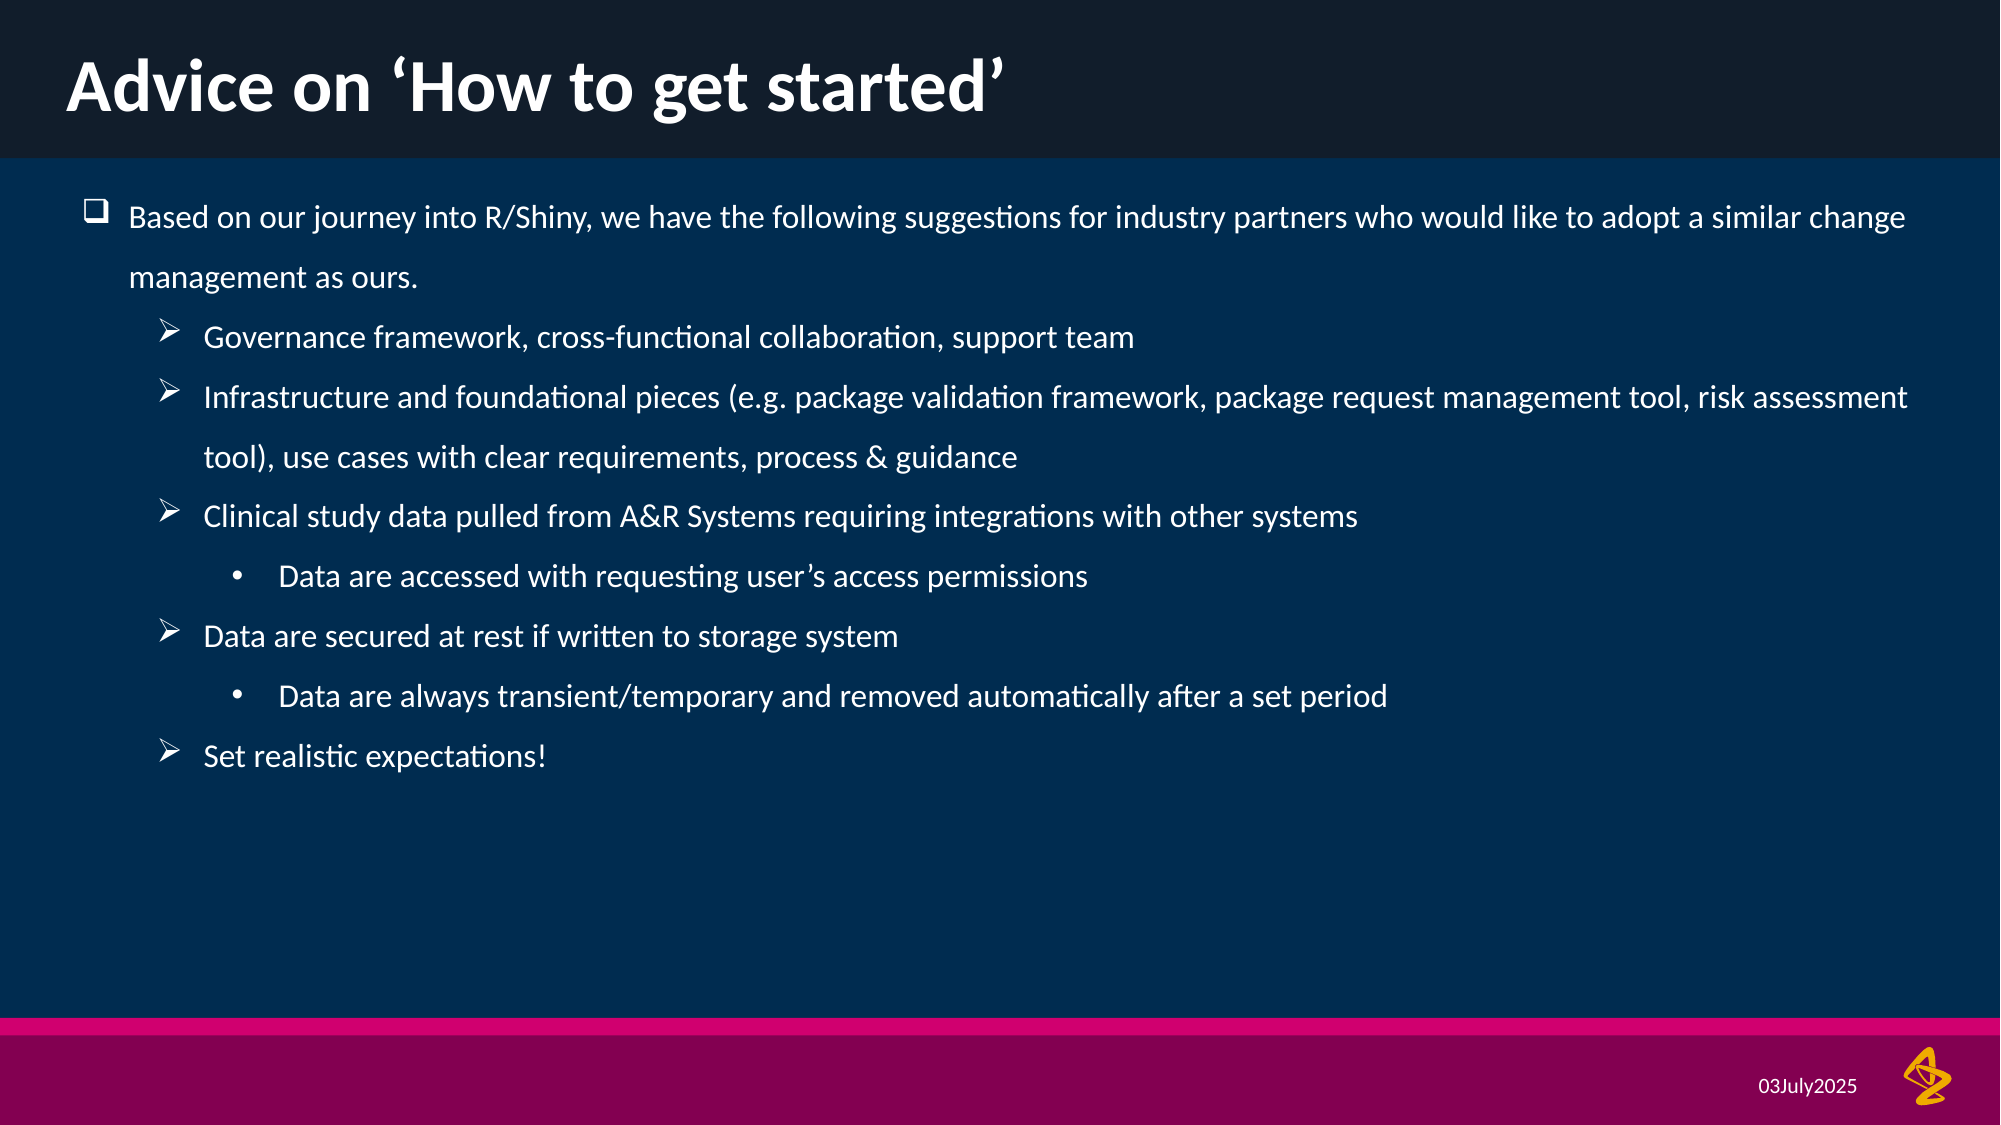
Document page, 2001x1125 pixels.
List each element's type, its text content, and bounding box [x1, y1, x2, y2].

title Advice on ‘How to get started’ [66, 4, 1933, 159]
text_box Based on our journey into R/Shiny, we have the following suggestions for industry partners who would like to adopt a similar change management as ours. Governance framework, cross-functional collaboration, support team Infrastructure and foundational pieces (e.g. package validation framework, package request management tool, risk assessment tool), use cases with clear requirements, process & guidance Clinical study data pulled from A&R Systems requiring integrations with other systems Data are accessed with requesting user’s access permissions Data are secured at rest if written to storage system Data are always transient/temporary and removed automatically after a set period Set realistic expectations! [66, 167, 1946, 842]
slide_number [1662, 1059, 1873, 1110]
